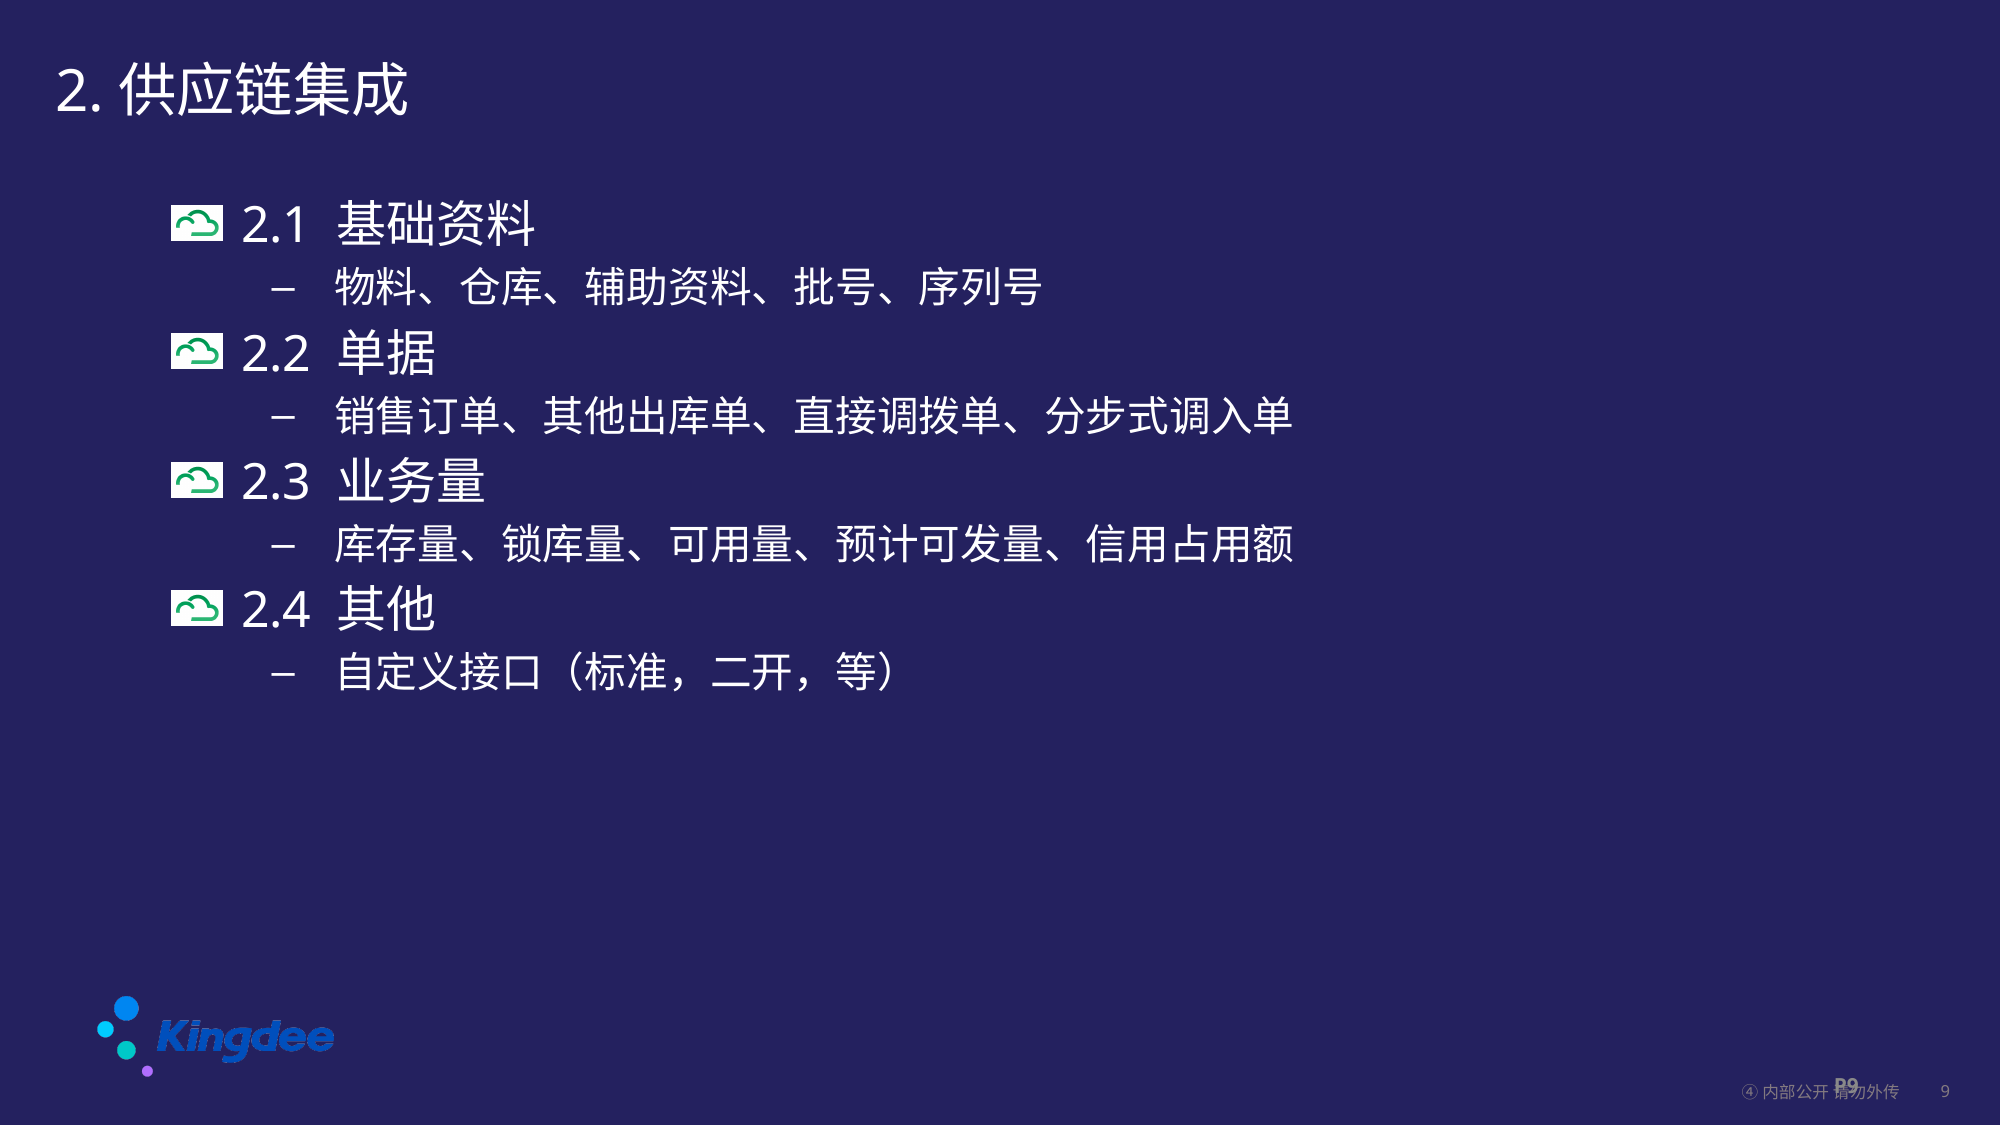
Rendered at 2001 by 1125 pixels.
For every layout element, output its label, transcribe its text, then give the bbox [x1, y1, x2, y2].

list 2.1 基础资料 物料、仓库、辅助资料、批号、序列号 2.2 单据 销售订单、其他出库单、直接调拨单、分步式调入单 2.3 业务量 库存量、锁库量、可用量、预计可发量、信用占用额 2.4 其他 自定义接口（标准，二开，等） [156, 185, 1735, 798]
picture [171, 333, 223, 369]
title 2.供应链集成 [40, 37, 1506, 140]
picture [171, 590, 223, 626]
picture [97, 995, 334, 1077]
picture [171, 205, 223, 241]
picture [171, 462, 223, 498]
